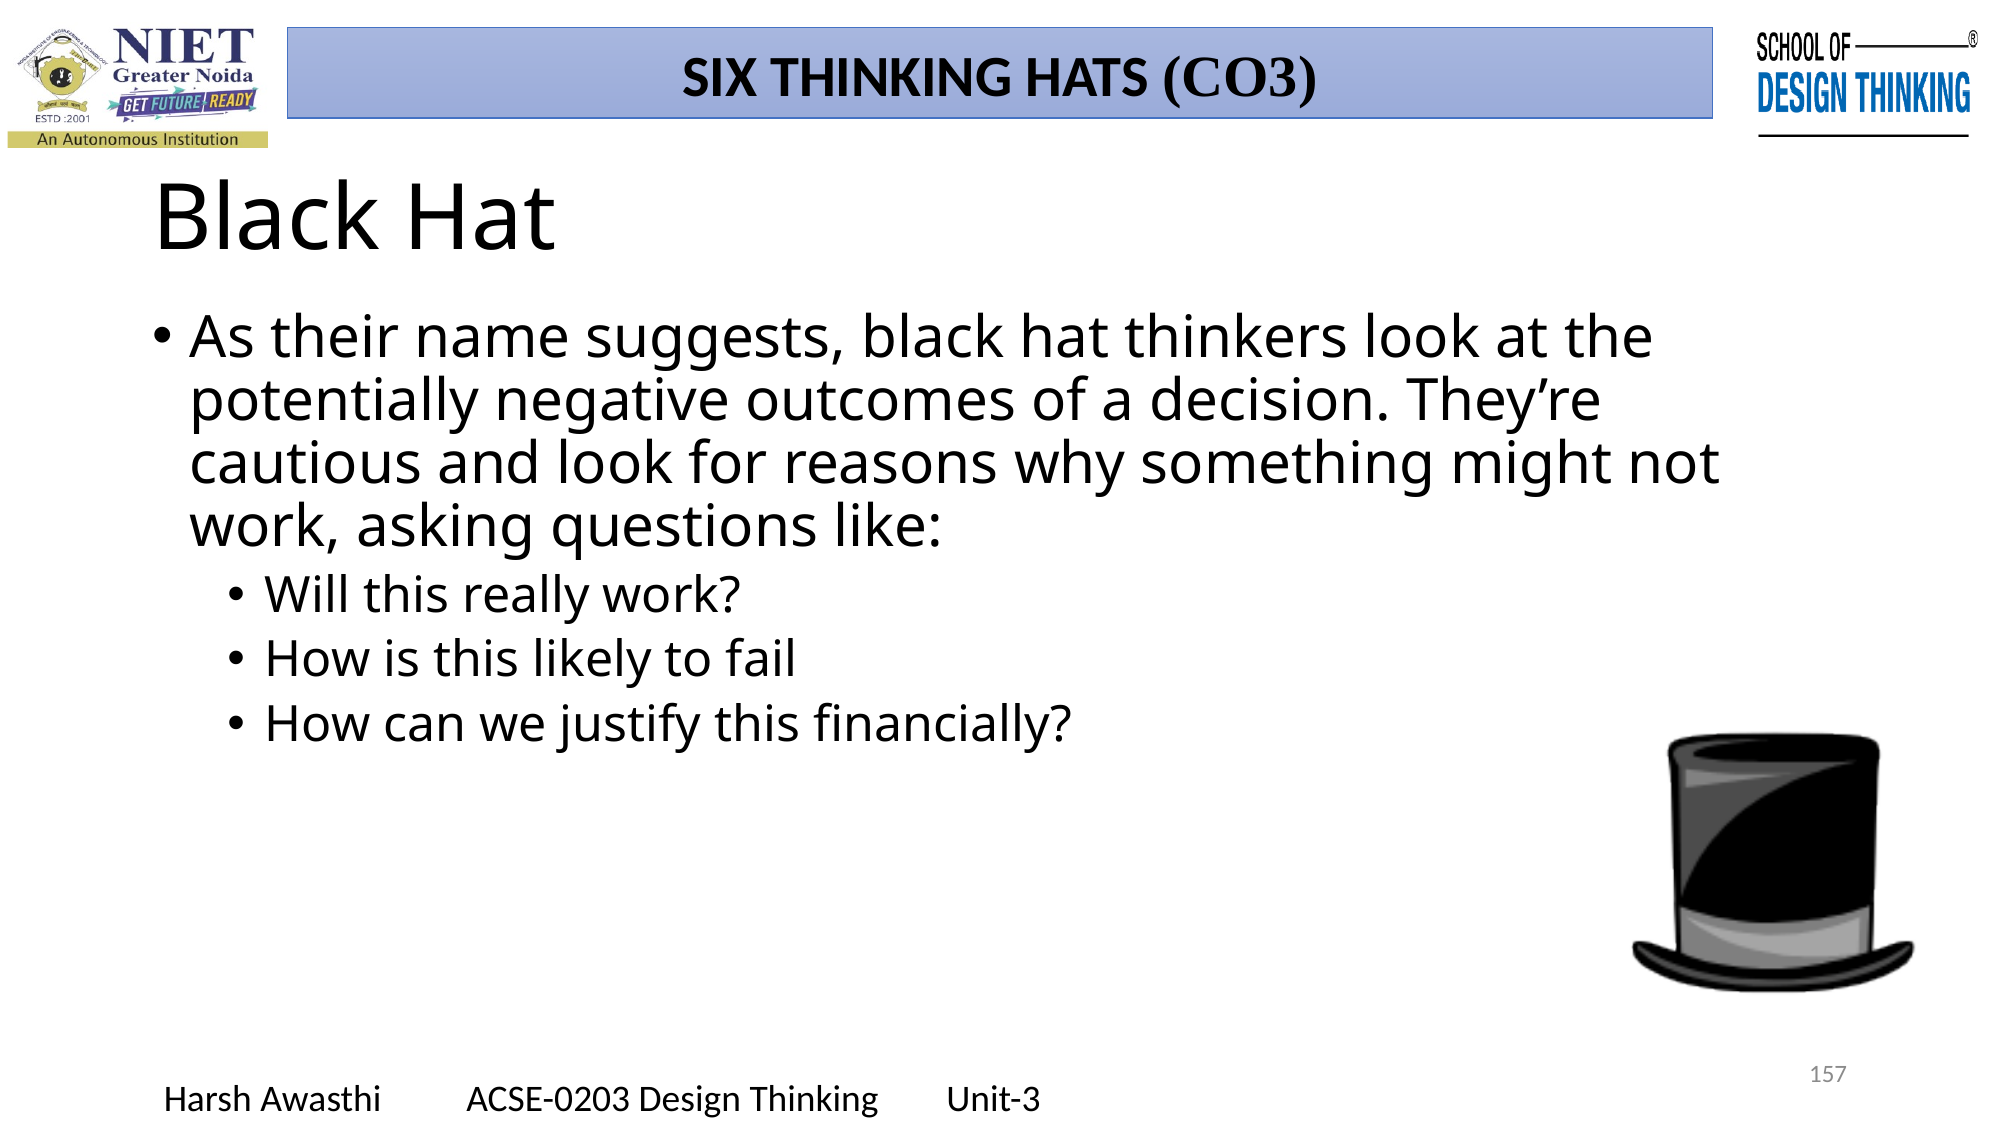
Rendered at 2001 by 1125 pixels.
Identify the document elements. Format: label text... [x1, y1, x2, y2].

footer Harsh Awasthi ACSE-0203 Design Thinking Unit-3 [149, 1066, 1755, 1125]
picture [1757, 30, 1978, 137]
title Black Hat [137, 162, 1863, 278]
picture [7, 22, 268, 148]
list As their name suggests, black hat thinkers look at the potentially negative outcomes of a decision. They’re cautious and look for reasons why something might not work, asking questions like: Will this really work? How is this likely to fail How can we justify this financially? [137, 299, 1863, 1014]
text_box SIX THINKING HATS (CO3) [287, 27, 1713, 119]
slide_number 157 [1412, 1042, 1863, 1103]
picture [1556, 709, 1957, 1064]
